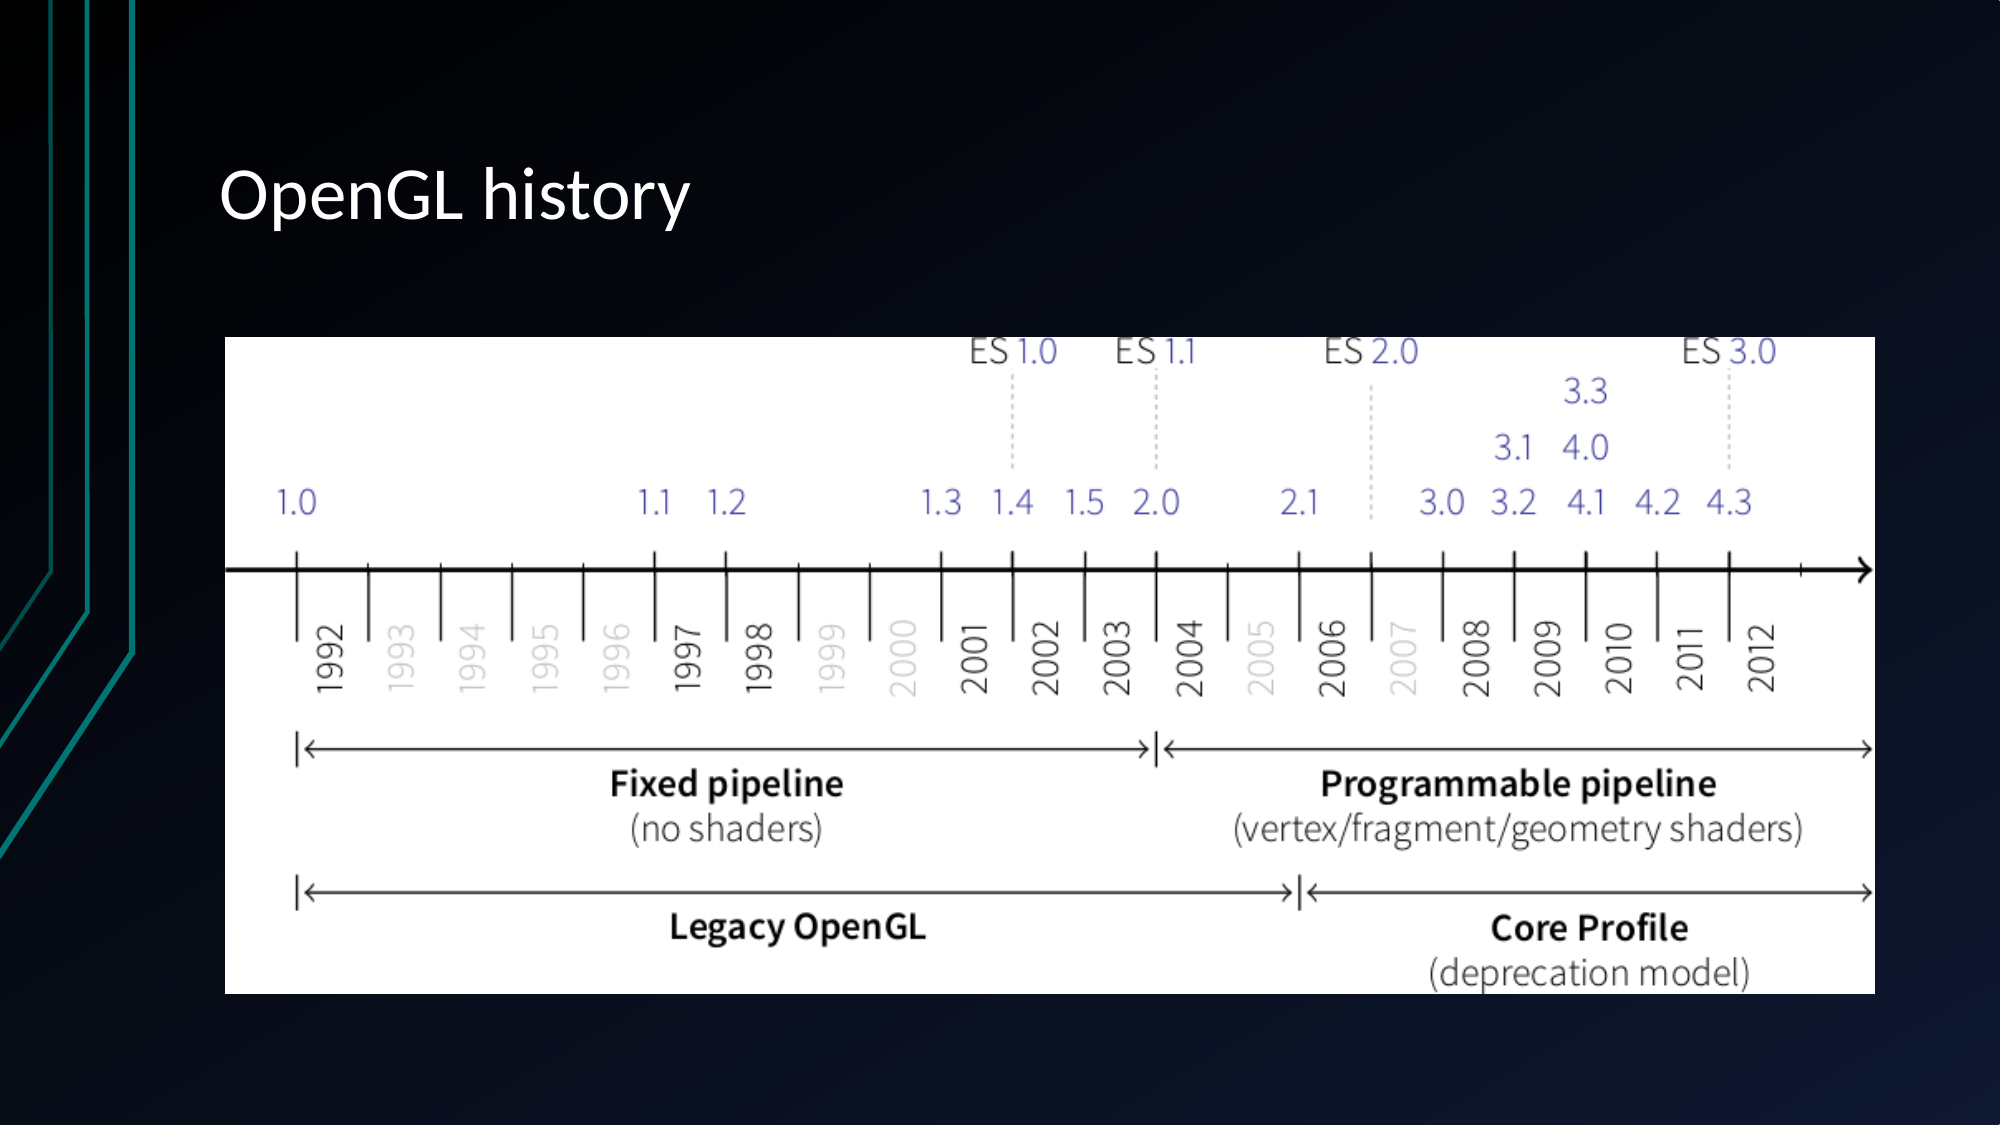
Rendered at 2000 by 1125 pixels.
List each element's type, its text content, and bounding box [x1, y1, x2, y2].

title OpenGL history [199, 45, 1900, 246]
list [224, 337, 1875, 994]
